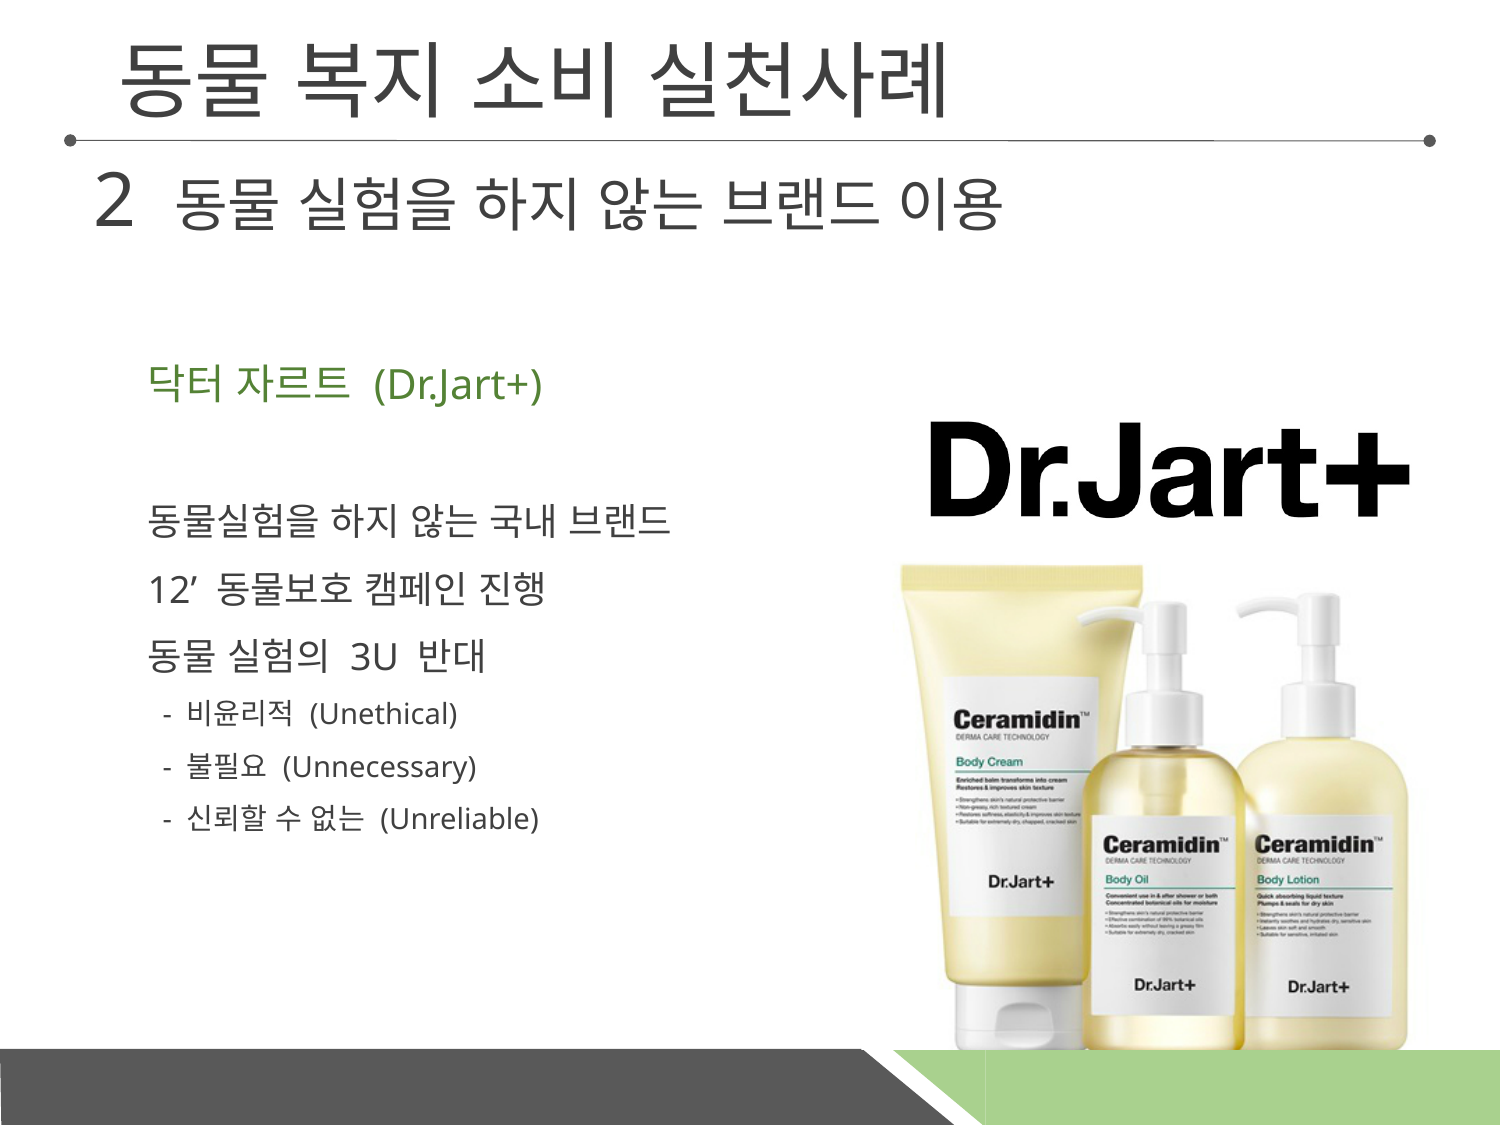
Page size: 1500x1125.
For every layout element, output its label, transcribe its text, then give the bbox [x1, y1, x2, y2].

picture [861, 561, 1500, 1050]
text_box 닥터 자르트 (Dr.Jart+) 동물실험을 하지 않는 국내 브랜드 12’ 동물보호 캠페인 진행 동물 실험의 3U 반대 - 비윤리적 (Unethical) - 불필요 (Unnecessary) - 신뢰할 수 없는 (Unreliable) [132, 325, 734, 843]
list 2 동물 실험을 하지 않는 브랜드 이용 [78, 154, 1421, 1036]
title 동물 복지 소비 실천사례 [103, 26, 1397, 144]
picture [802, 325, 1497, 523]
